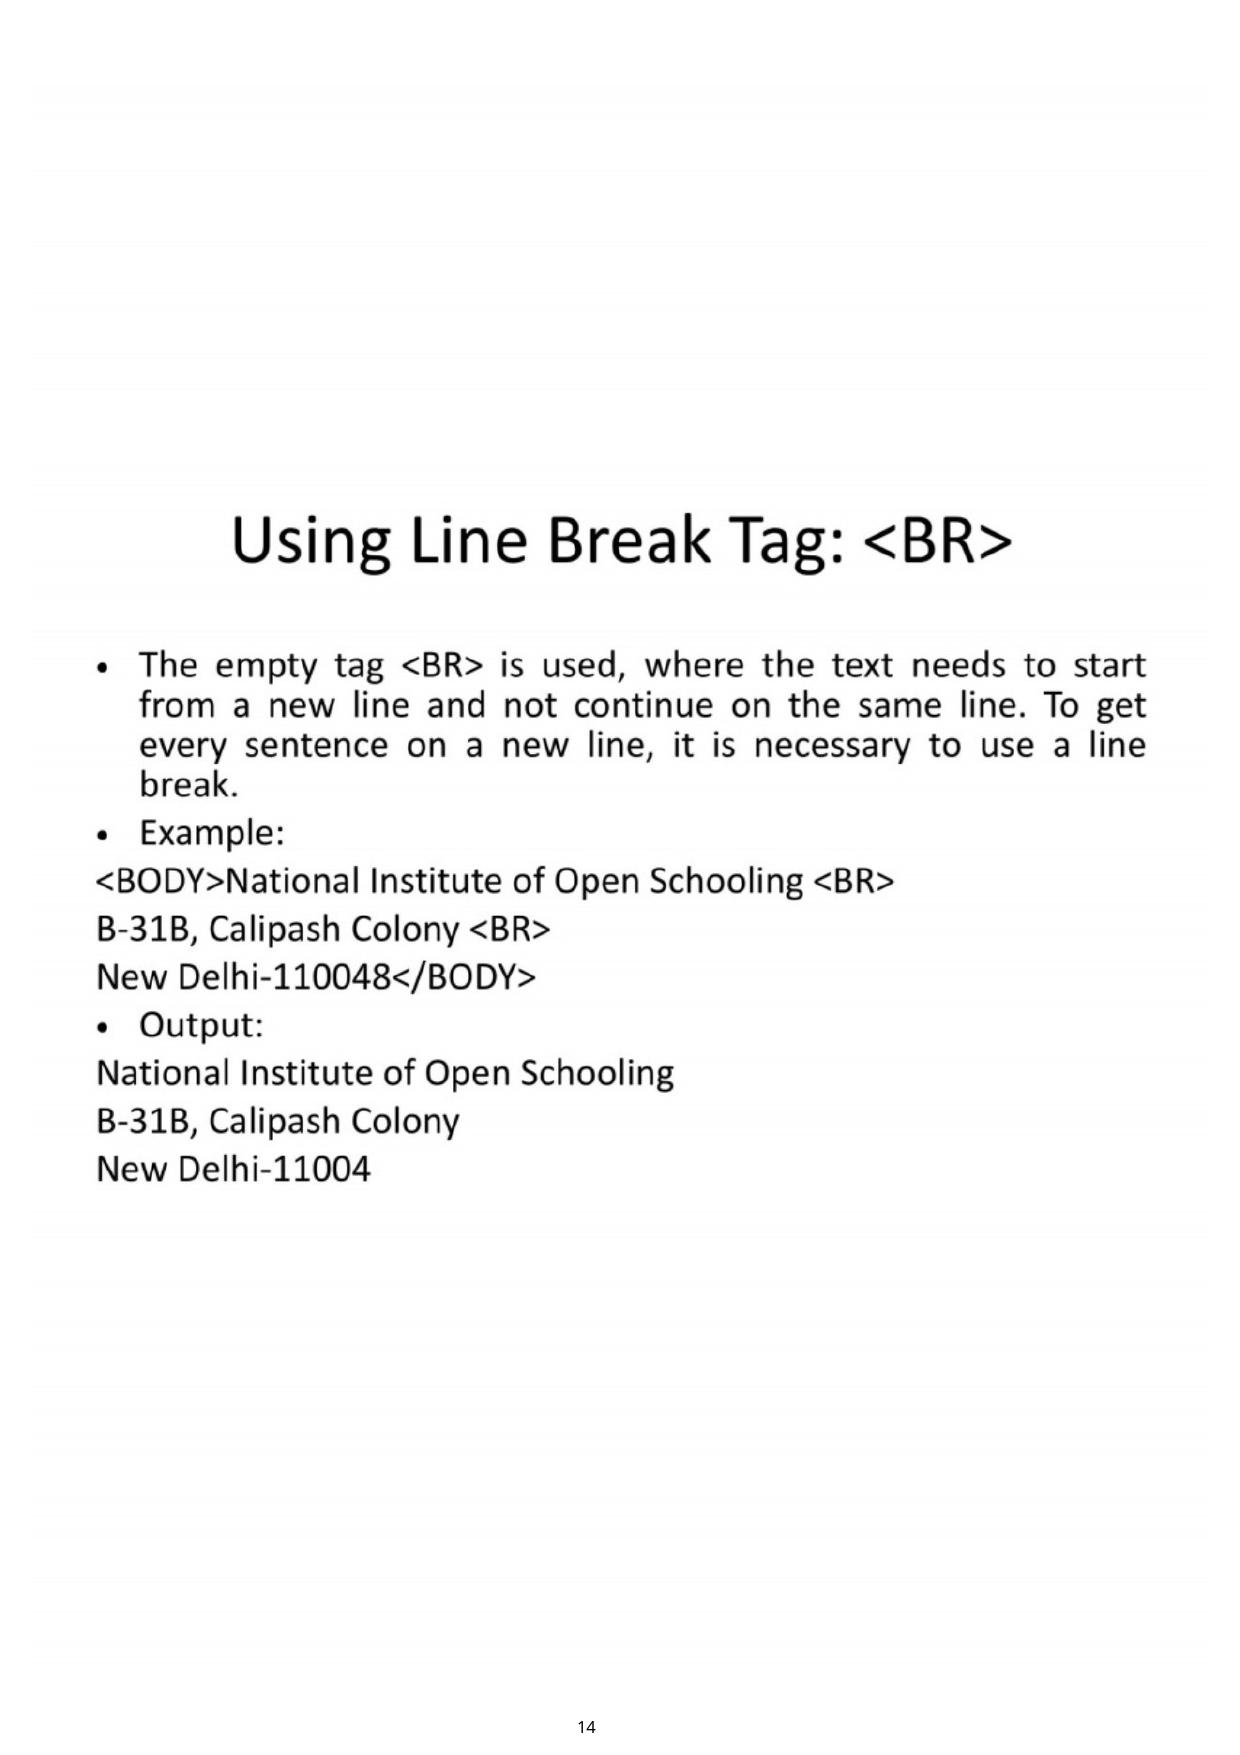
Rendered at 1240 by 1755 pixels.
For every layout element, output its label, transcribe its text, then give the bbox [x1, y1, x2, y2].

slide_number 14 [570, 1718, 605, 1755]
picture [30, 44, 1210, 1711]
